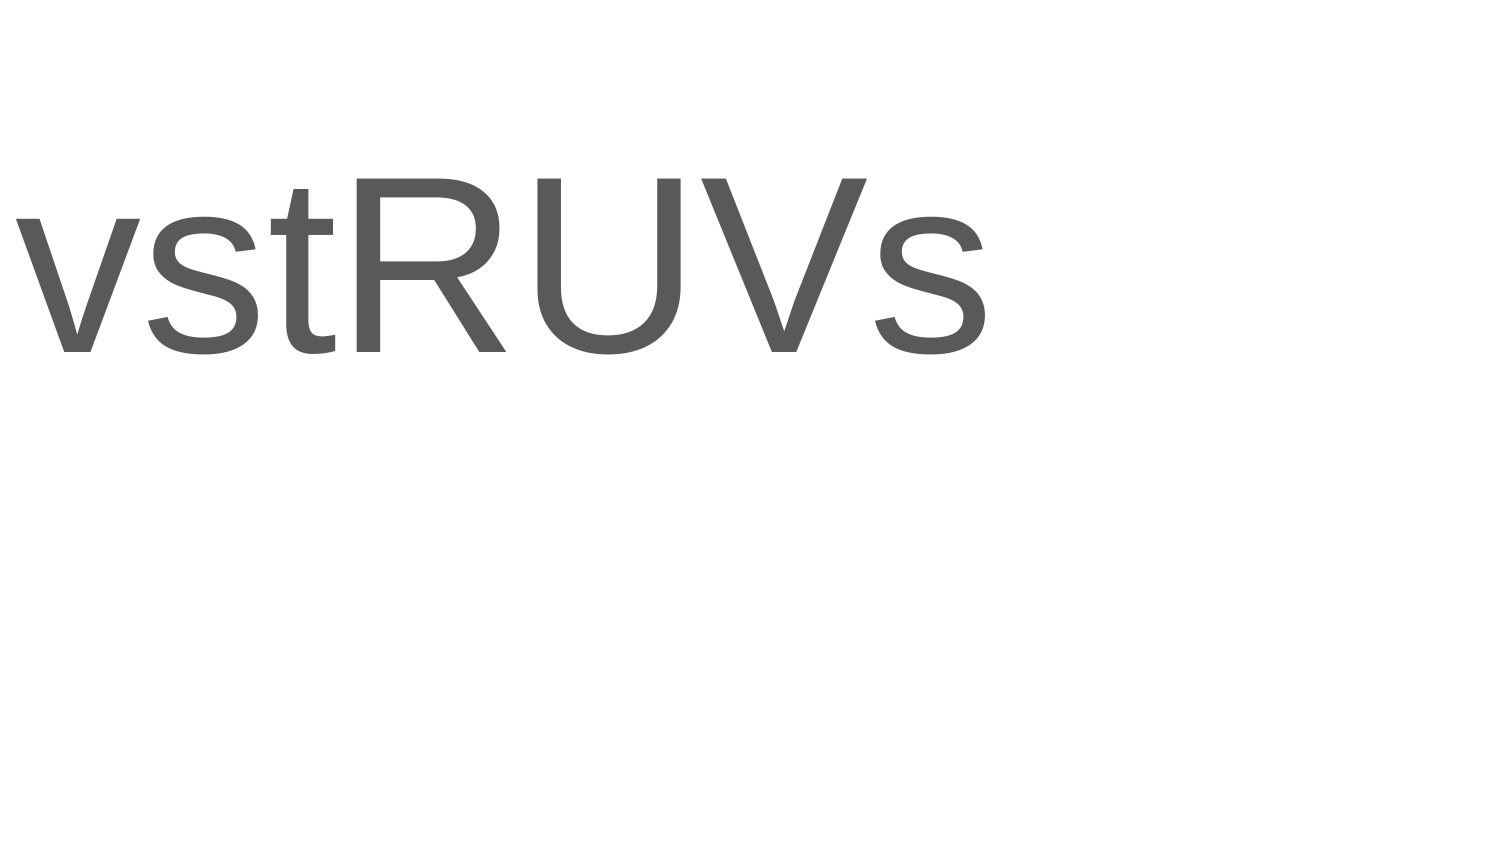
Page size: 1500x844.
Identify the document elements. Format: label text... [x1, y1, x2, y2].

text_box vstRUVs [0, 40, 1500, 419]
